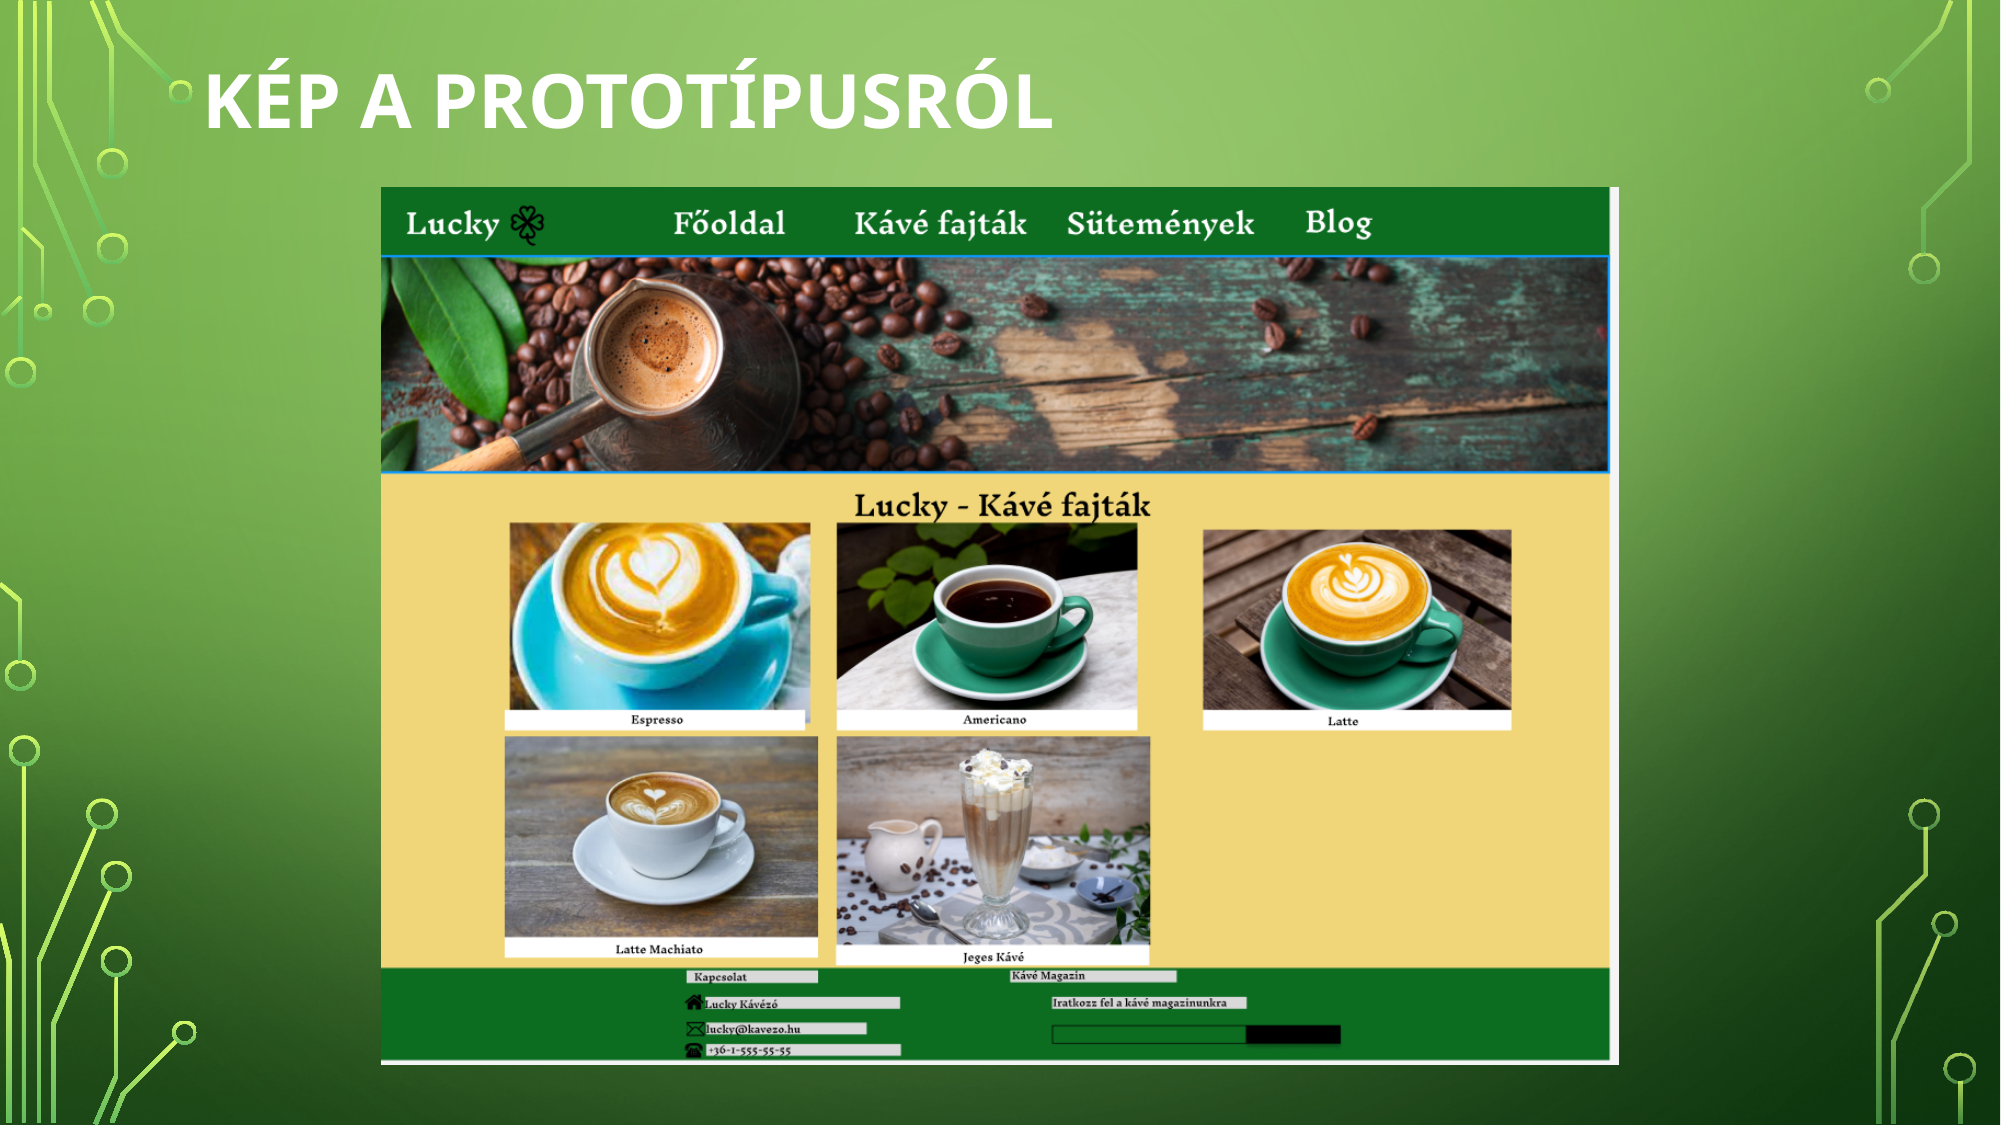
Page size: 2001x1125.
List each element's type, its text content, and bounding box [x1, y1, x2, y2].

picture [381, 187, 1619, 1065]
title Kép a prototípusról [187, 20, 1813, 188]
